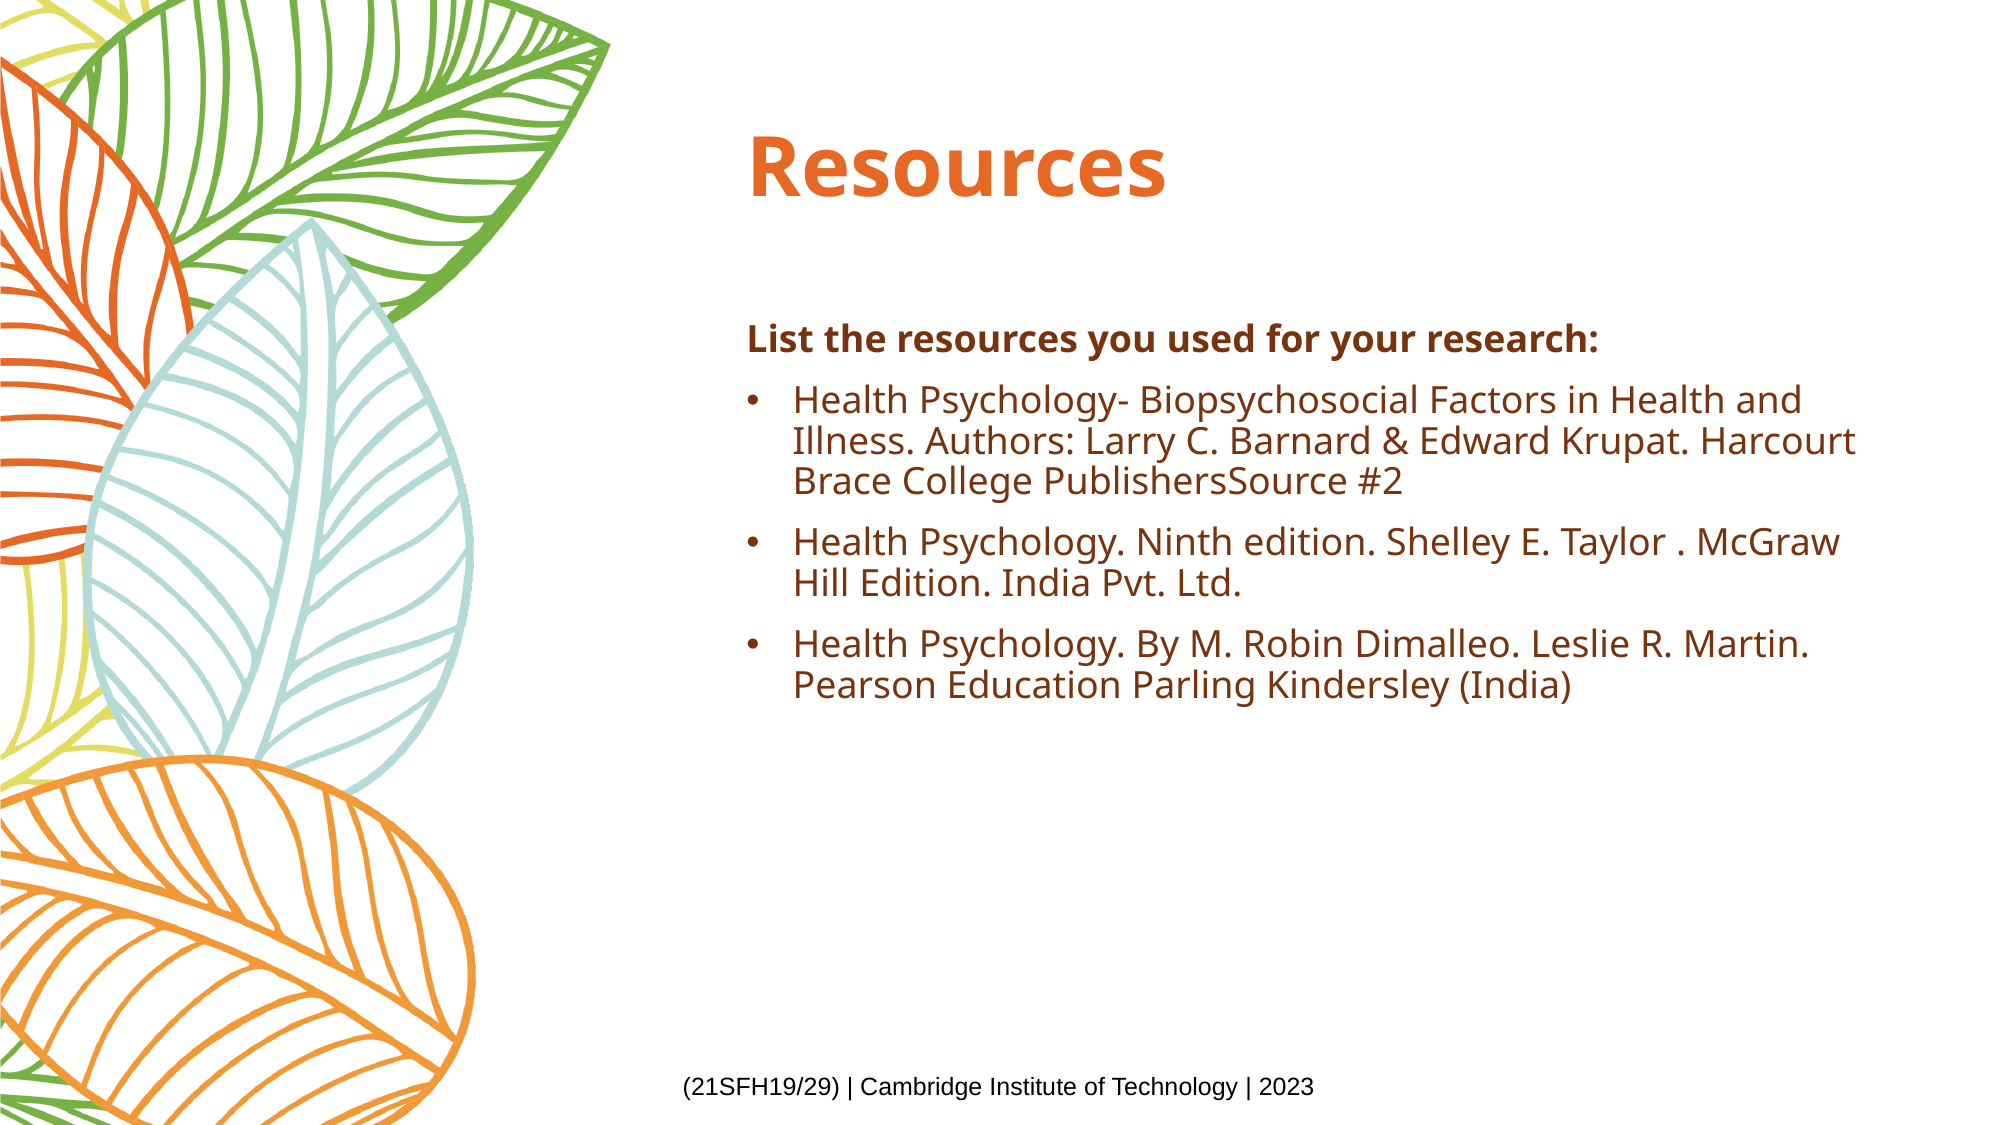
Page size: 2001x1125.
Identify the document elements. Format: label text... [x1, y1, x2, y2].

picture [0, 0, 611, 1125]
title Resources [731, 117, 1916, 312]
list List the resources you used for your research: Health Psychology- Biopsychosocial Factors in Health and Illness. Authors: Larry C. Barnard & Edward Krupat. Harcourt Brace College PublishersSource #2 Health Psychology. Ninth edition. Shelley E. Taylor . McGraw Hill Edition. India Pvt. Ltd. Health Psychology. By M. Robin Dimalleo. Leslie R. Martin. Pearson Education Parling Kindersley (India) [731, 312, 1916, 850]
